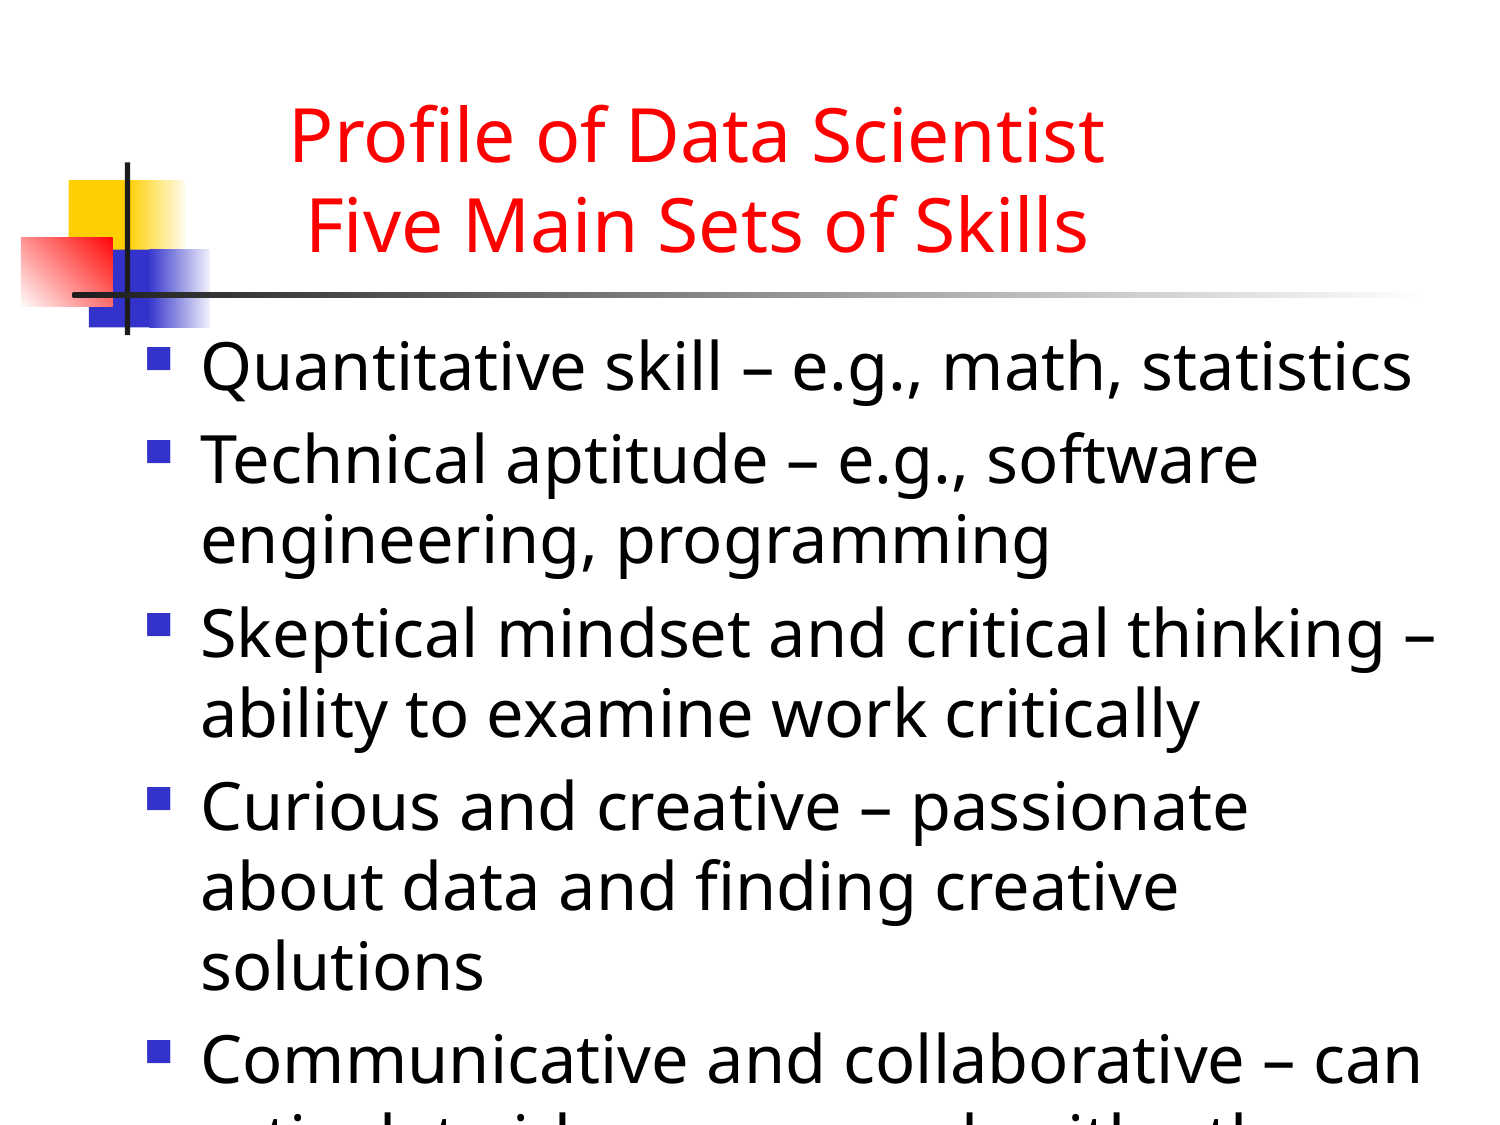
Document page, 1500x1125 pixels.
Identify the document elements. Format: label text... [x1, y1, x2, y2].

list Quantitative skill – e.g., math, statistics Technical aptitude – e.g., software engineering, programming Skeptical mindset and critical thinking – ability to examine work critically Curious and creative – passionate about data and finding creative solutions Communicative and collaborative – can articulate ideas, can work with others [128, 316, 1467, 1105]
title Profile of Data Scientist Five Main Sets of Skills [234, 70, 1161, 276]
